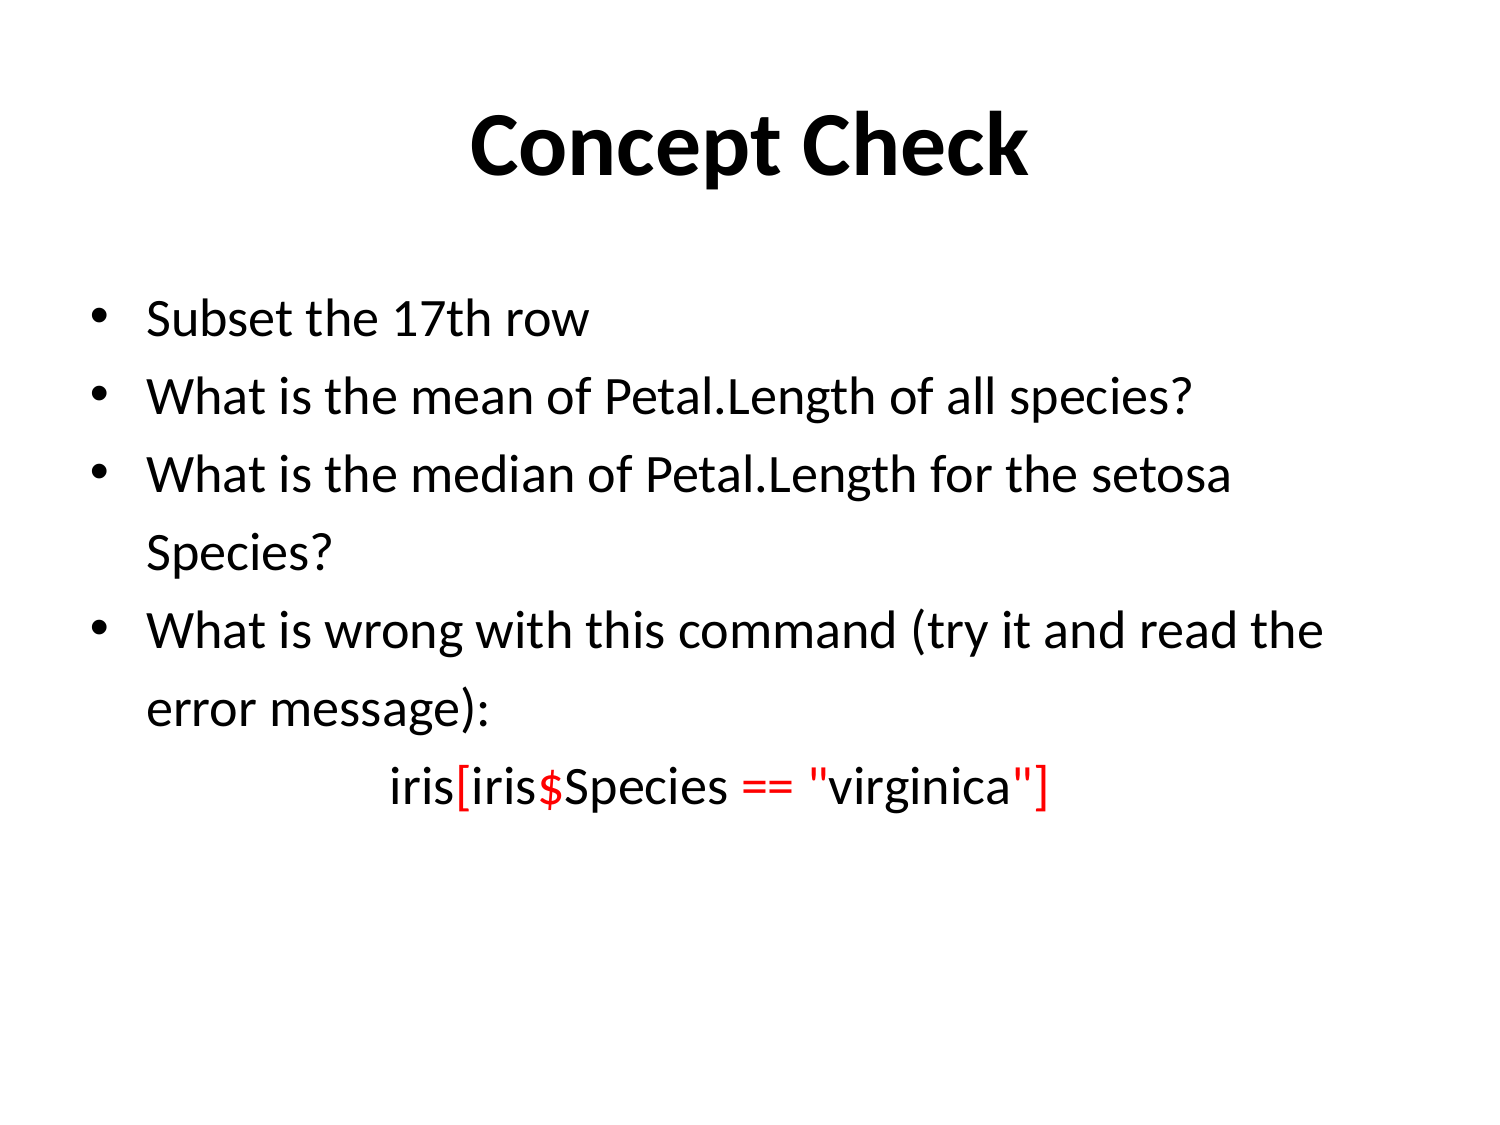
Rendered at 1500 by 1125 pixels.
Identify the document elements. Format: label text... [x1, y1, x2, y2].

text_box Subset the 17th row What is the mean of Petal.Length of all species? What is the median of Petal.Length for the setosa Species? What is wrong with this command (try it and read the error message): iris[iris$Species == "virginica"] [74, 262, 1425, 1005]
text_box Concept Check [74, 45, 1425, 233]
